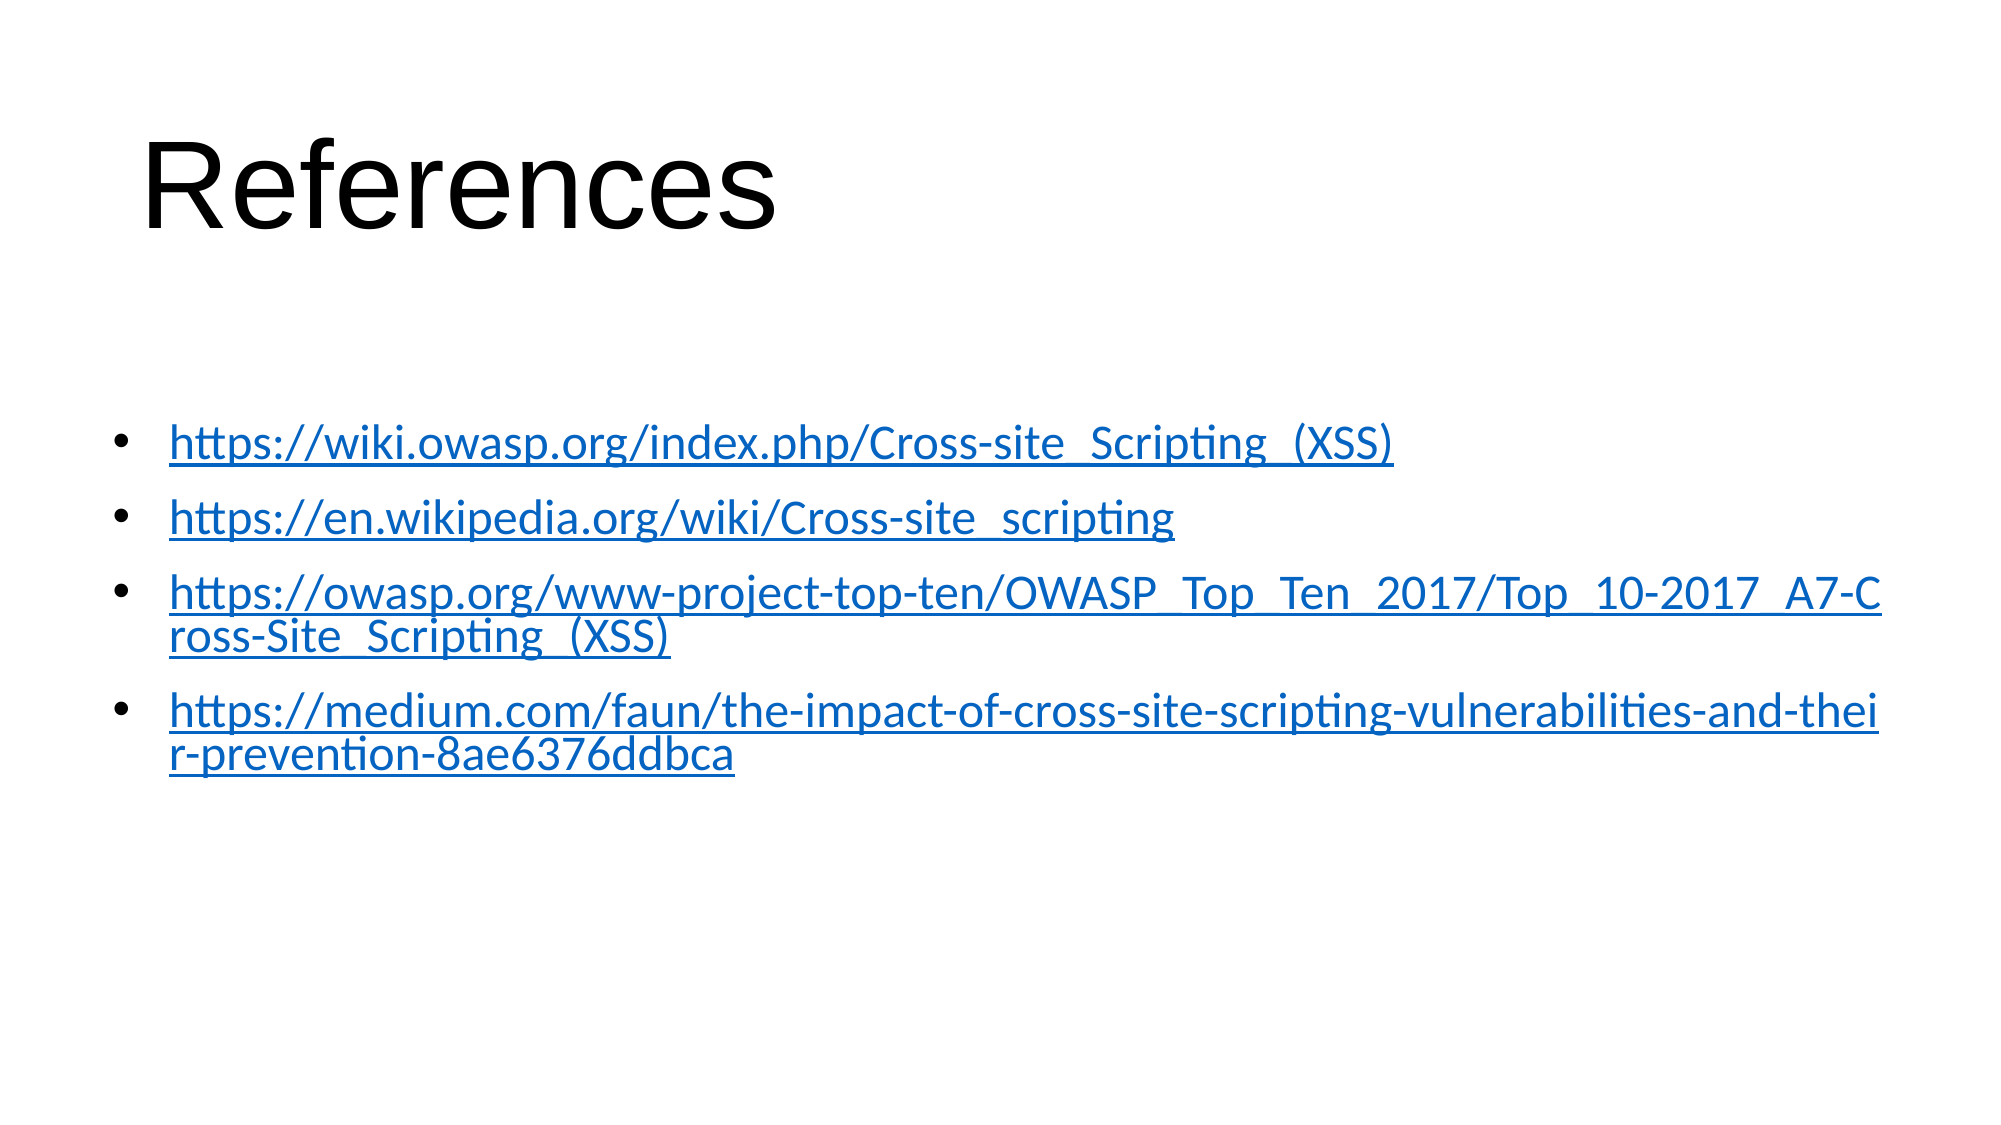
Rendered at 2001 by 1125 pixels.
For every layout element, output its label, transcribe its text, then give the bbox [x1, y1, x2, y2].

subtitle https://wiki.owasp.org/index.php/Cross-site_Scripting_(XSS) https://en.wikipedia.org/wiki/Cross-site_scripting https://owasp.org/www-project-top-ten/OWASP_Top_Ten_2017/Top_10-2017_A7-Cross-Site_Scripting_(XSS) https://medium.com/faun/the-impact-of-cross-site-scripting-vulnerabilities-and-their-prevention-8ae6376ddbca [97, 409, 1903, 1042]
title References [124, 94, 1625, 263]
